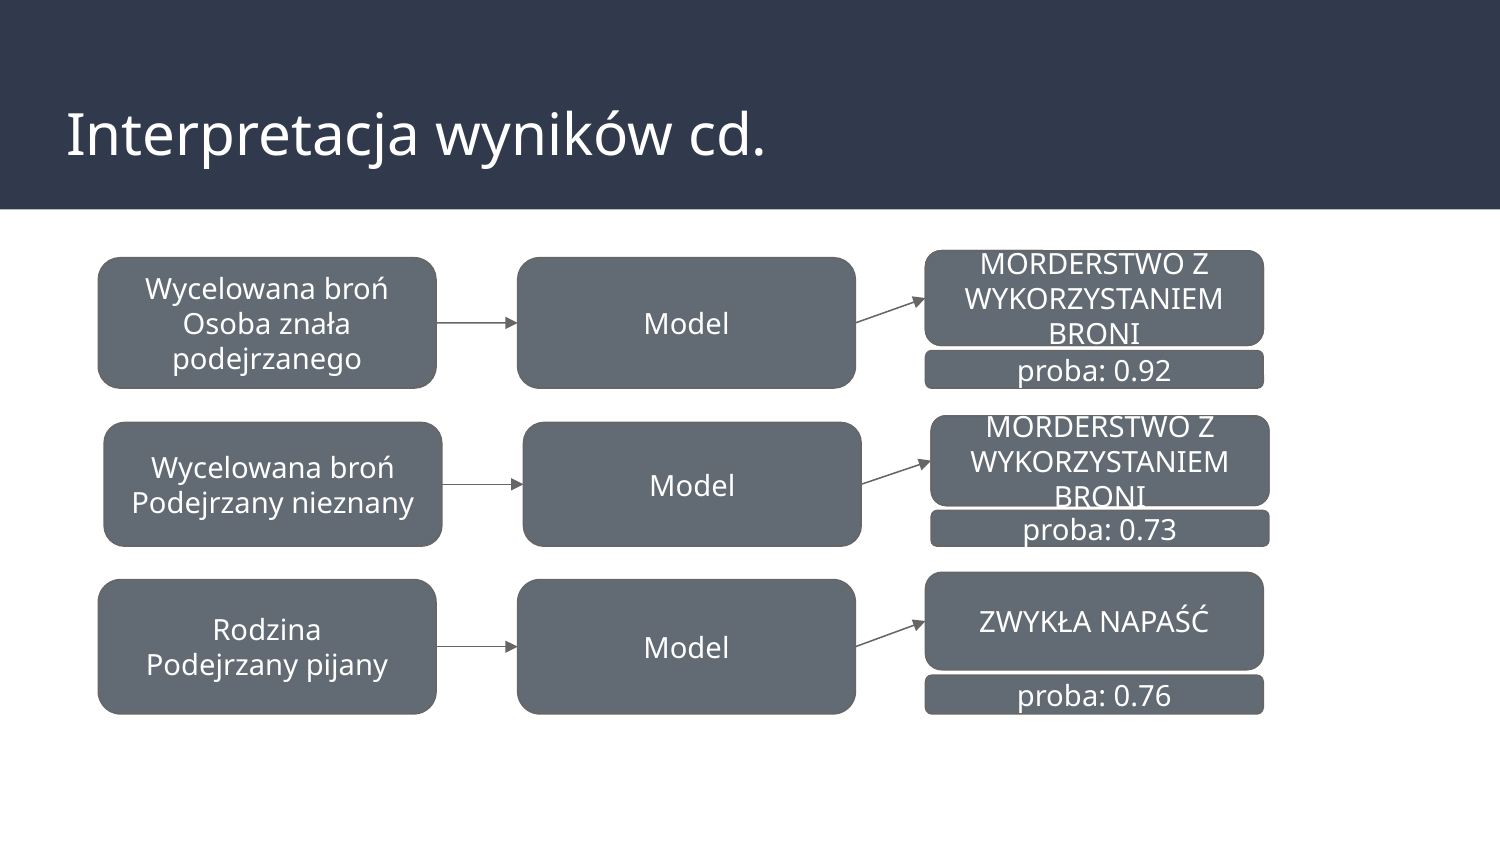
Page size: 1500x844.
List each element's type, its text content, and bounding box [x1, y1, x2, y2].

text_box Model [523, 422, 862, 547]
text_box MORDERSTWO Z WYKORZYSTANIEM BRONI [931, 415, 1269, 506]
text_box ZWYKŁA NAPAŚĆ [925, 572, 1264, 670]
text_box proba: 0.92 [925, 350, 1264, 389]
text_box Rodzina Podejrzany pijany [98, 579, 437, 714]
title Interpretacja wyników cd. [51, 82, 1449, 185]
text_box Wycelowana broń Osoba znała podejrzanego [98, 257, 437, 389]
text_box proba: 0.73 [931, 510, 1269, 547]
text_box MORDERSTWO Z WYKORZYSTANIEM BRONI [925, 250, 1264, 346]
text_box proba: 0.76 [925, 675, 1264, 714]
text_box Wycelowana broń Podejrzany nieznany [104, 422, 442, 547]
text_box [855, 620, 926, 647]
text_box Model [517, 579, 856, 714]
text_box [855, 297, 926, 324]
text_box Model [517, 257, 856, 389]
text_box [860, 460, 932, 485]
